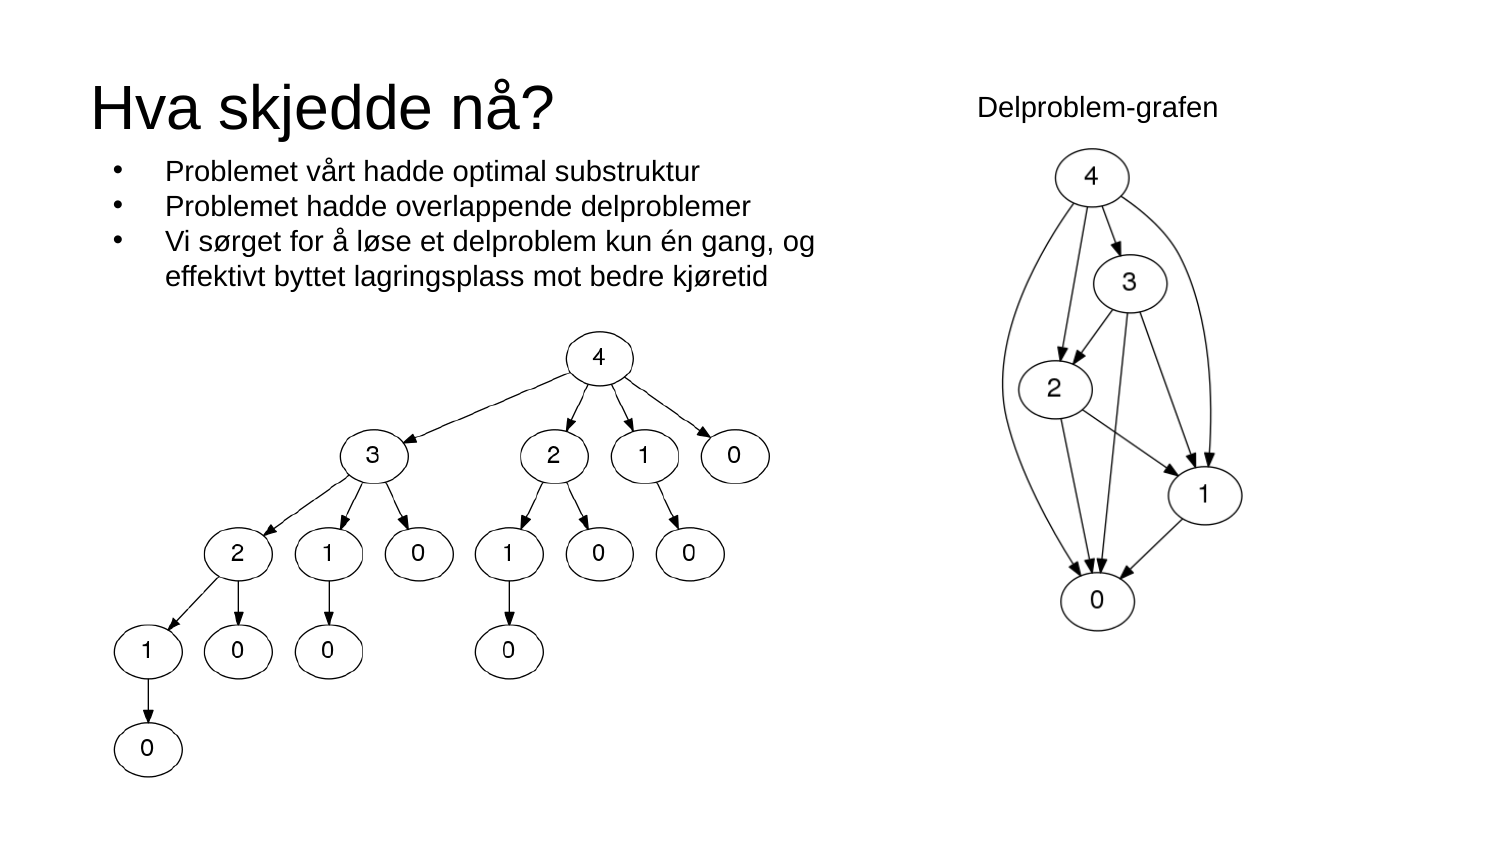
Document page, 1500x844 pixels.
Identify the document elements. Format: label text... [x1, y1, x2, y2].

picture [109, 326, 774, 781]
text_box Problemet vårt hadde optimal substruktur Problemet hadde overlappende delproblemer Vi sørget for å løse et delproblem kun én gang, og effektivt byttet lagringsplass mot bedre kjøretid [75, 137, 923, 312]
title Hva skjedde nå? [75, 33, 1425, 175]
text_box Delproblem-grafen [962, 72, 1247, 145]
picture [996, 143, 1247, 636]
